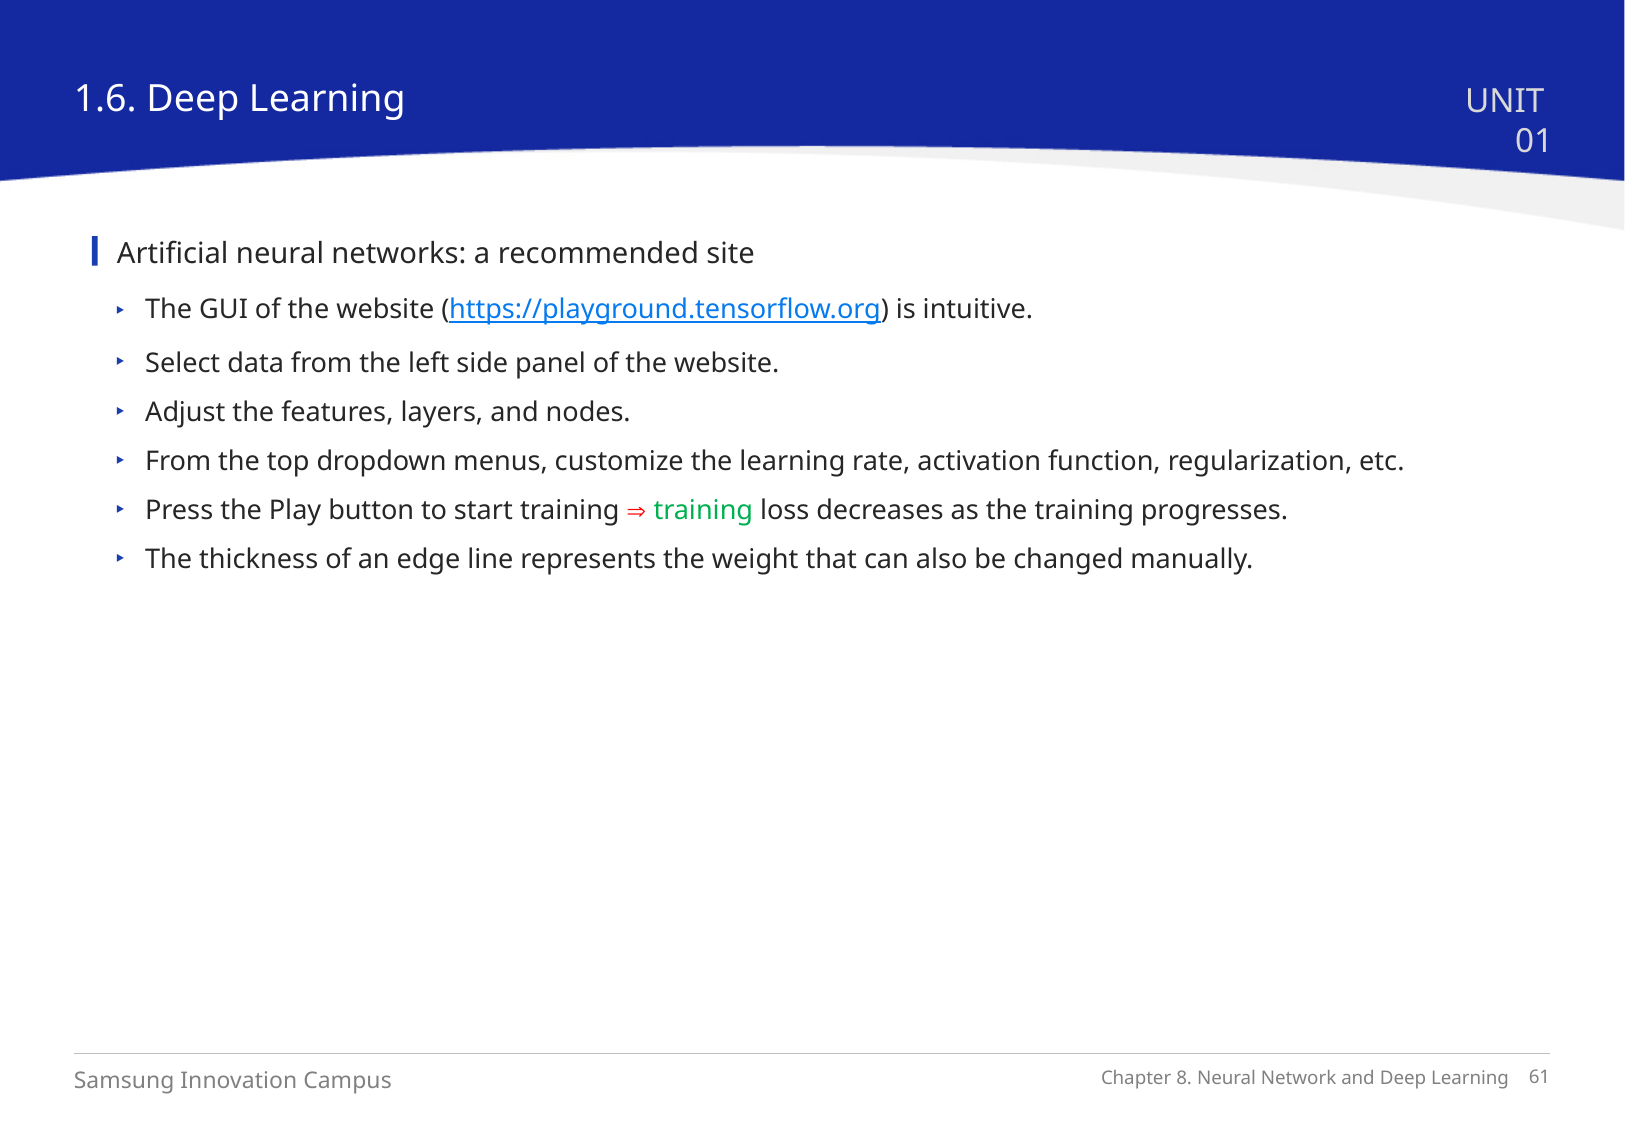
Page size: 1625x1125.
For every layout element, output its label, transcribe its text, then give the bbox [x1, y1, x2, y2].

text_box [91, 234, 1533, 270]
text_box The GUI of the website (https://playground.tensorflow.org) is intuitive. Select data from the left side panel of the website. Adjust the features, layers, and nodes. From the top dropdown menus, customize the learning rate, activation function, regularization, etc. Press the Play button to start training  training loss decreases as the training progresses. The thickness of an edge line represents the weight that can also be changed manually. [114, 279, 1532, 587]
picture [0, 0, 1625, 1125]
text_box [73, 73, 1554, 120]
